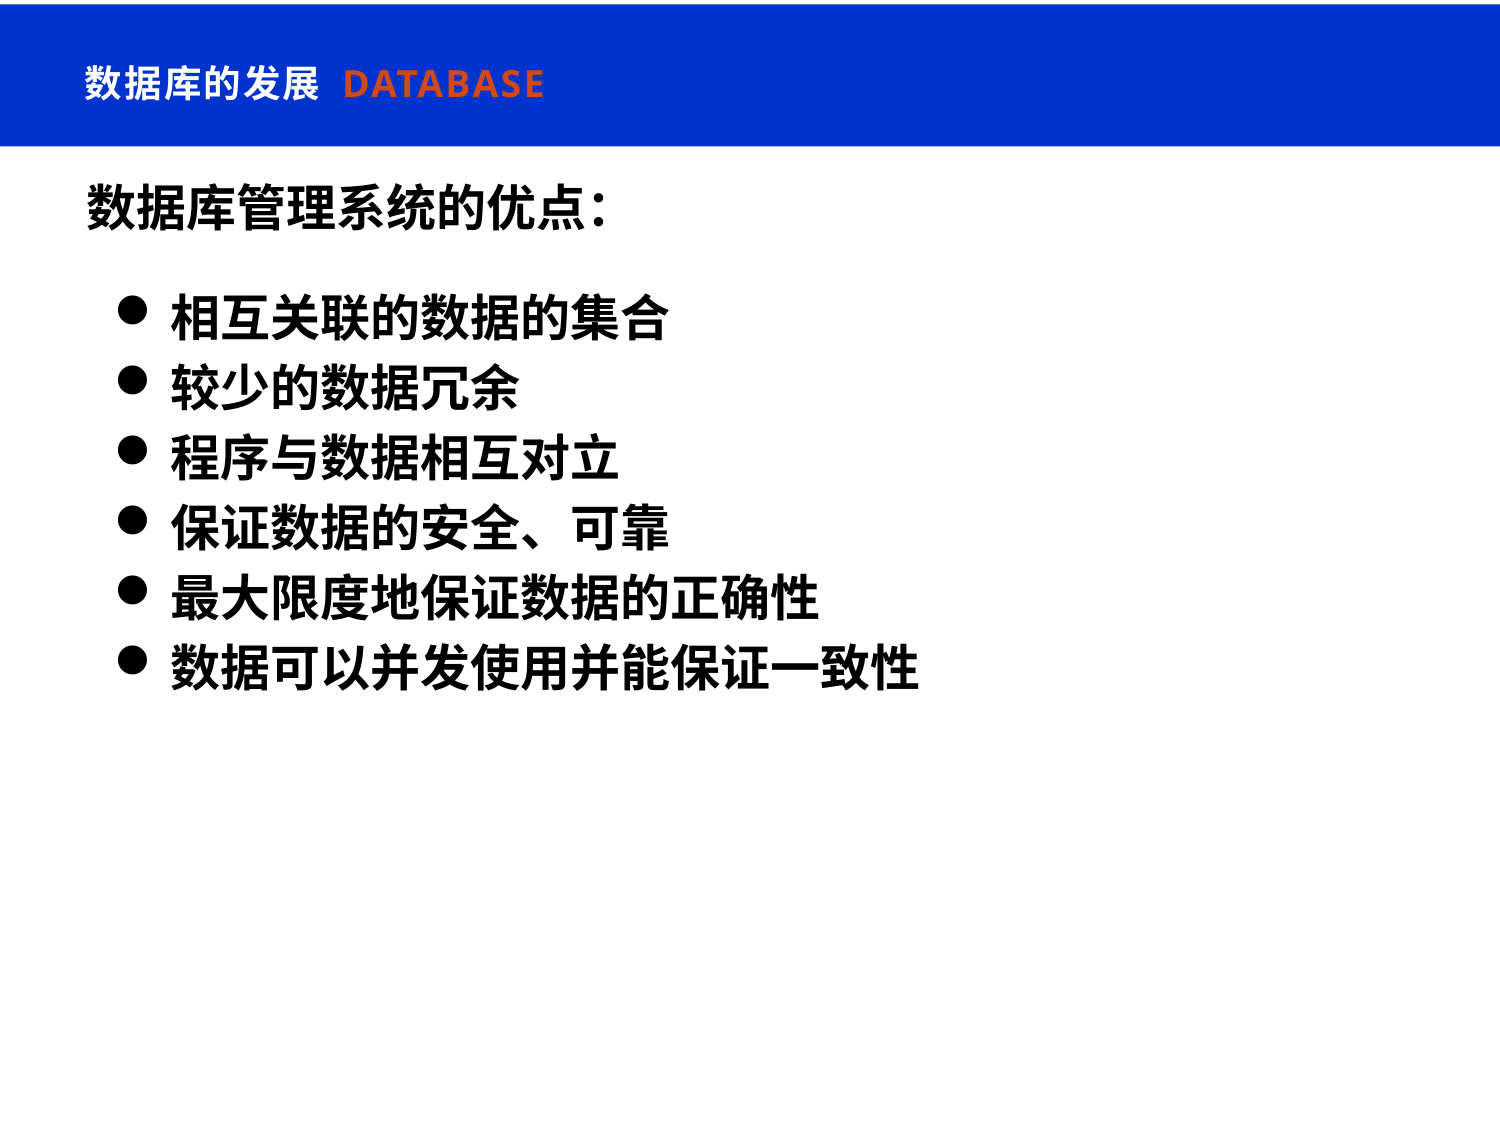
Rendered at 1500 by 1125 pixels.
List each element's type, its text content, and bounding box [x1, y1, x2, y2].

list 相互关联的数据的集合 较少的数据冗余 程序与数据相互对立 保证数据的安全、可靠 最大限度地保证数据的正确性 数据可以并发使用并能保证一致性 [98, 278, 1425, 1013]
text_box 数据库的发展 Database [70, 46, 1172, 118]
title 数据库管理系统的优点： [71, 148, 1422, 265]
